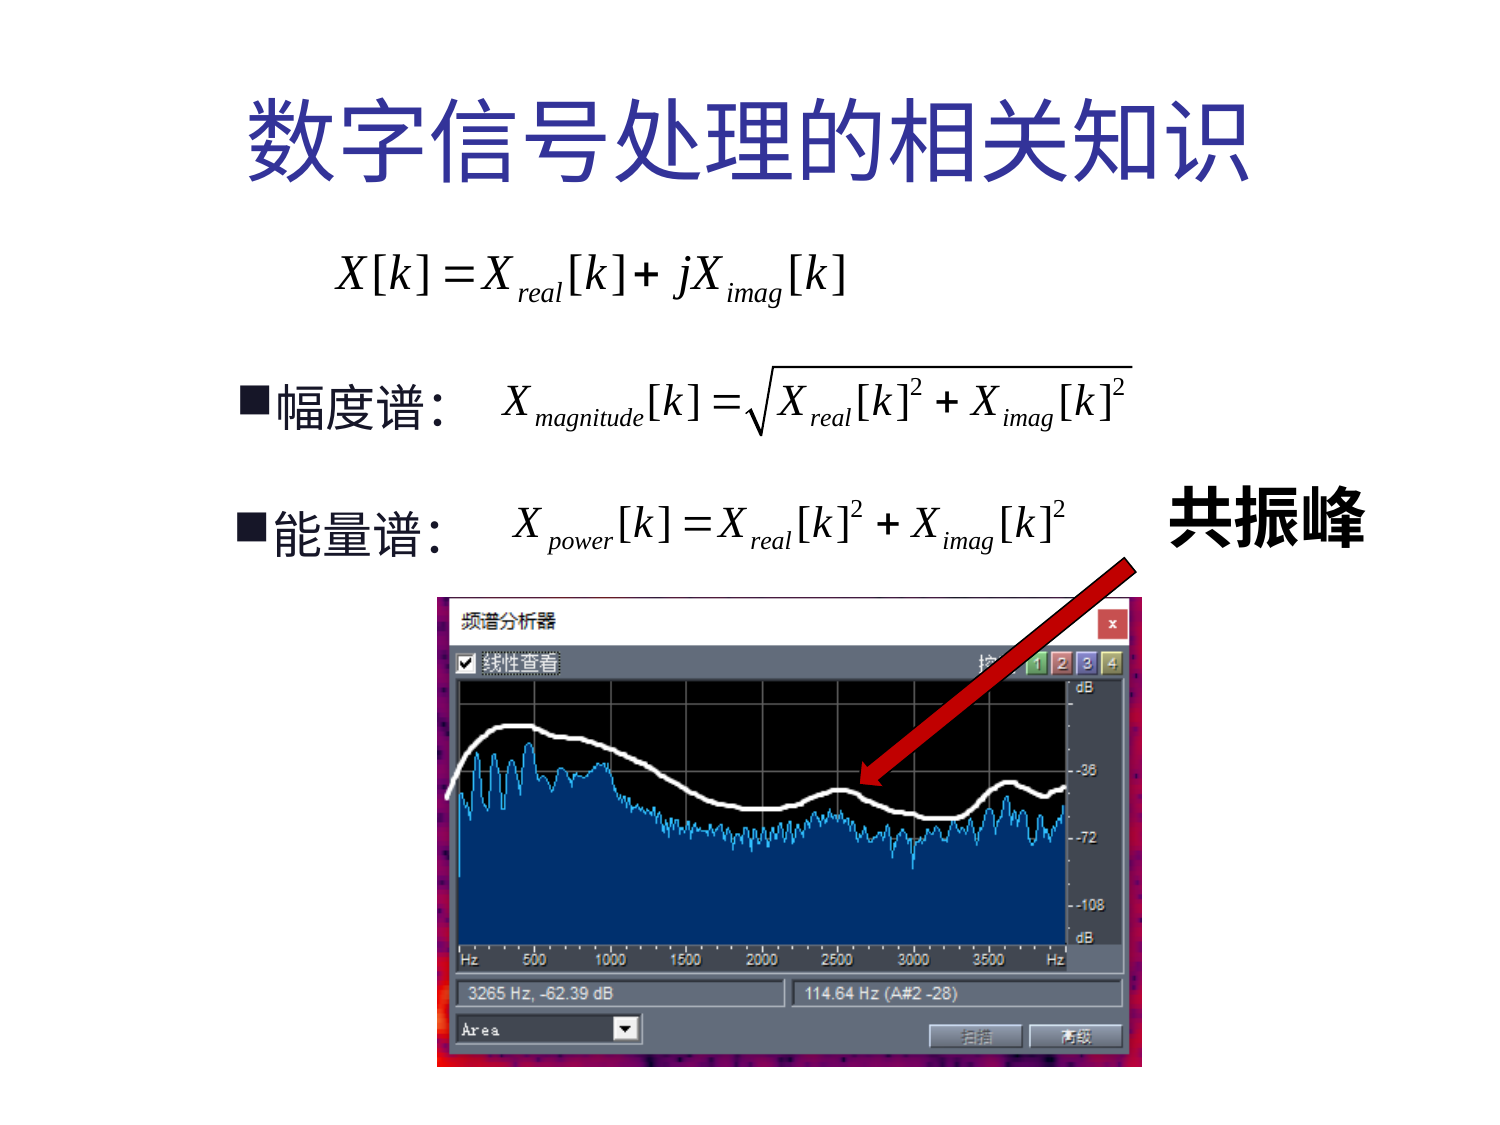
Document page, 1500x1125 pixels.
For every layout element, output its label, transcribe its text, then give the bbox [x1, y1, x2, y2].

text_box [324, 239, 852, 319]
title 数字信号处理的相关知识 [75, 45, 1425, 233]
text_box 共振峰 [1152, 467, 1383, 563]
text_box 能量谱： [219, 496, 488, 571]
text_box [492, 355, 1142, 446]
text_box [1077, 557, 1136, 596]
text_box 幅度谱： [222, 369, 487, 445]
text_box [502, 489, 1075, 565]
picture [436, 597, 1142, 1067]
